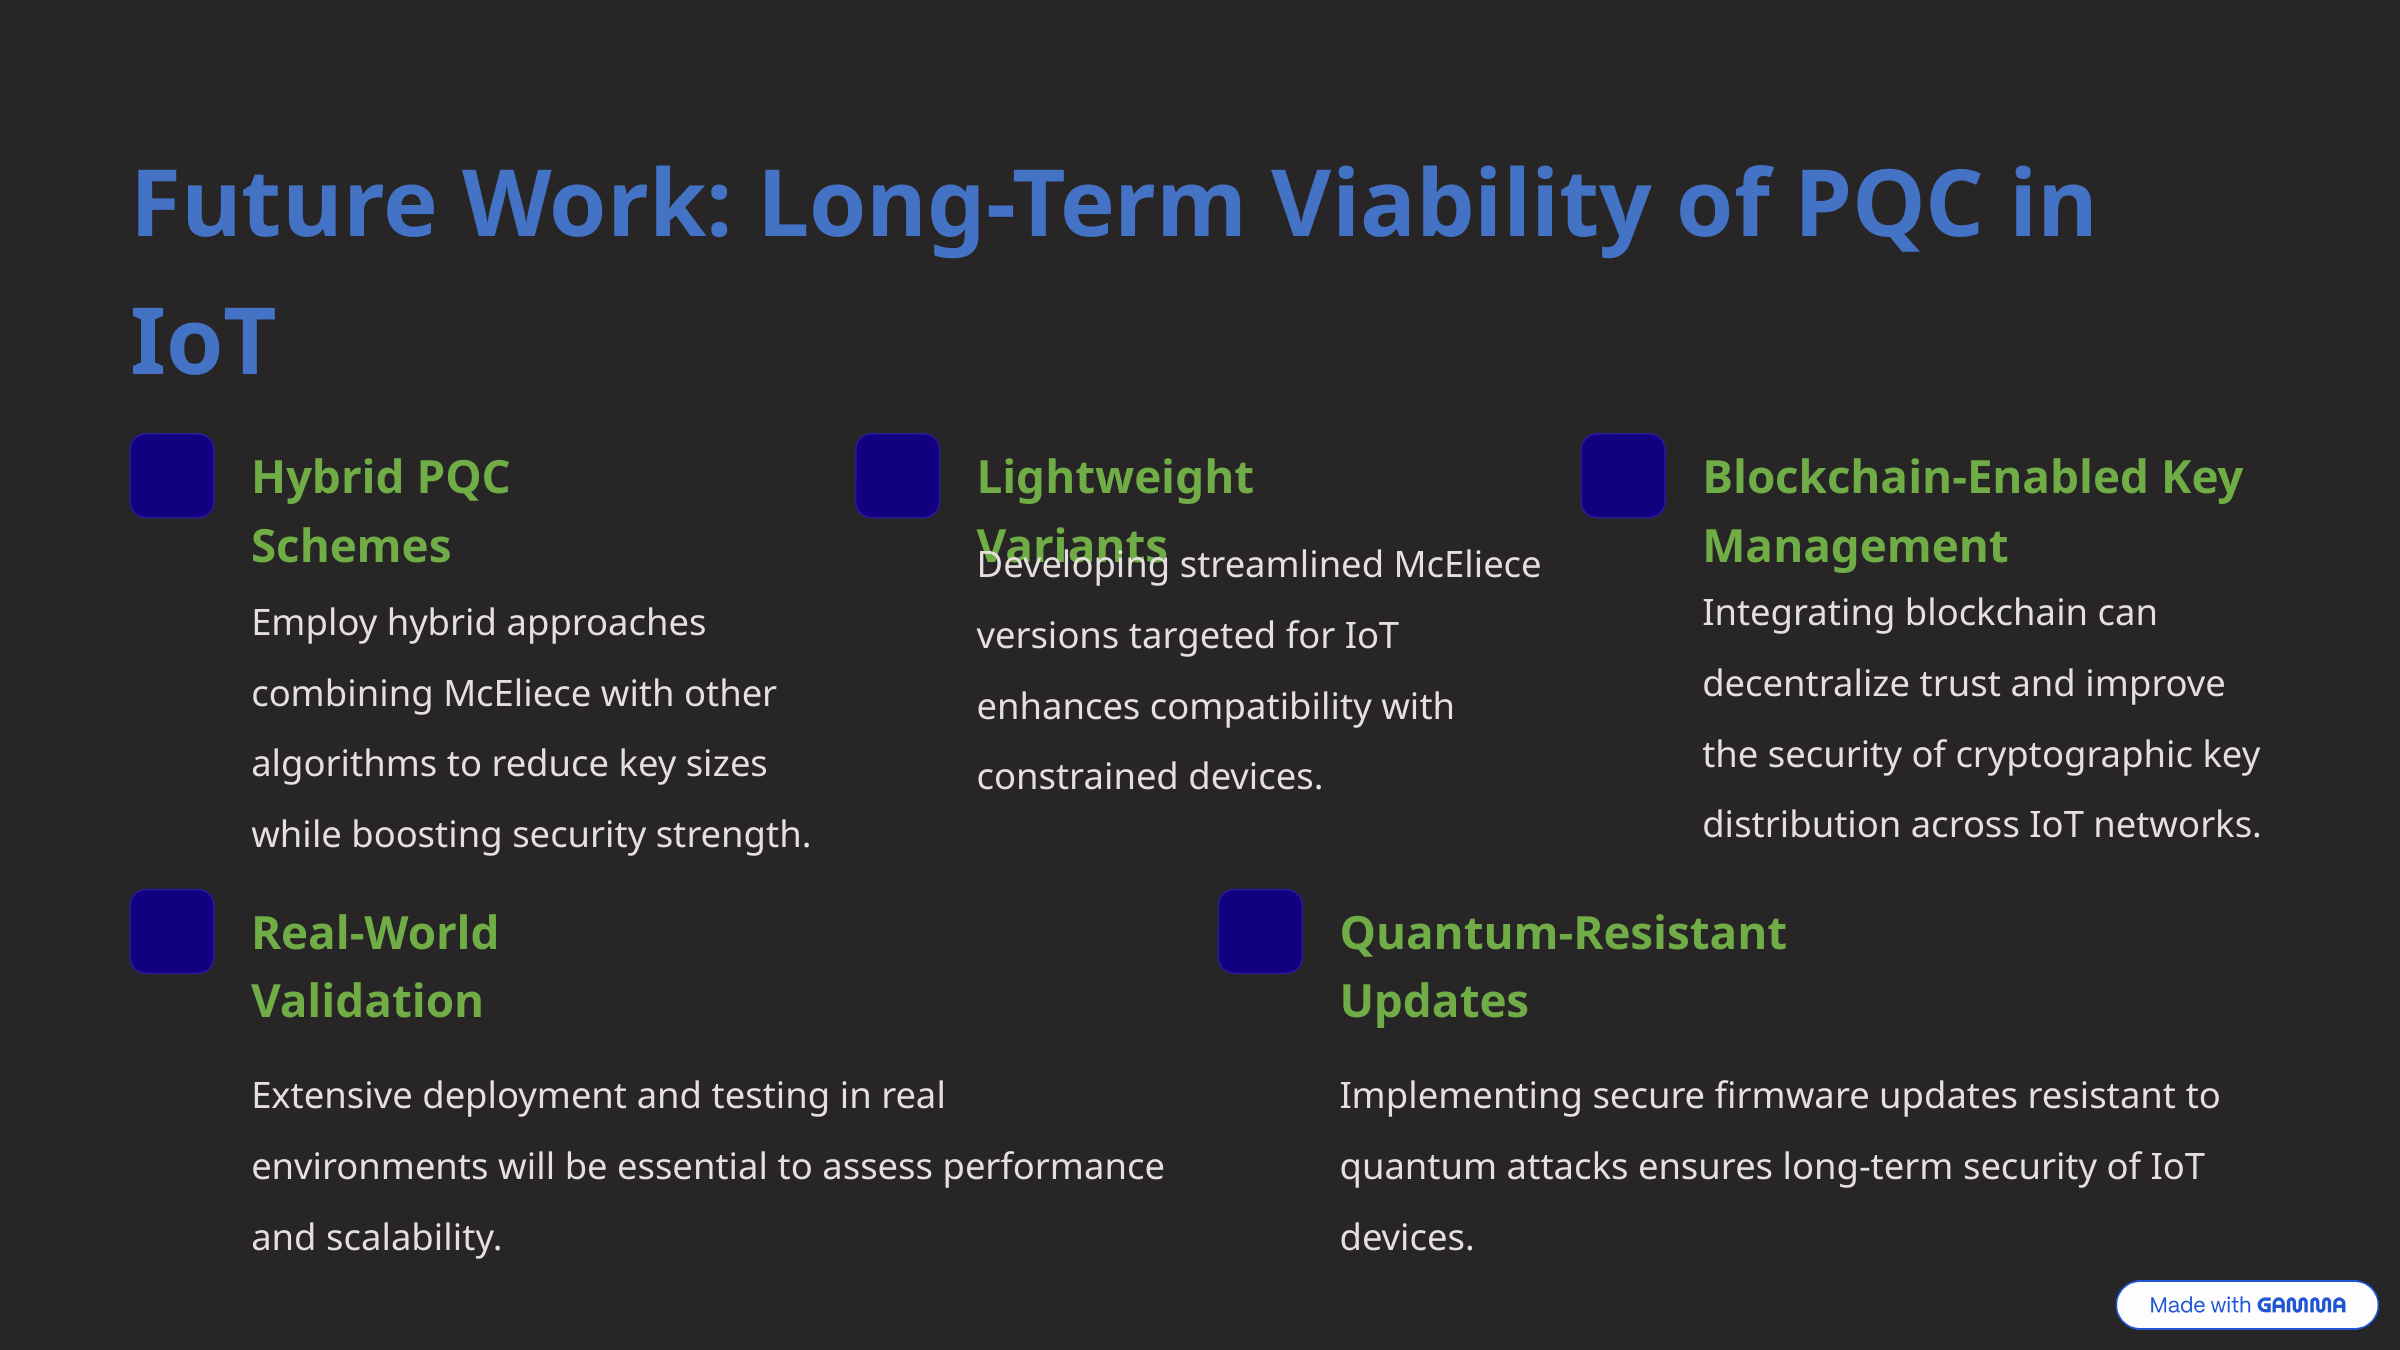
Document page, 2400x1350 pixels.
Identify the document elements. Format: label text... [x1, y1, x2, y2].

text_box [130, 889, 214, 974]
text_box Hybrid PQC Schemes [251, 433, 717, 492]
text_box Developing streamlined McEliece versions targeted for IoT enhances compatibility with constrained devices. [976, 514, 1545, 753]
text_box Blockchain-Enabled Key Management [1702, 433, 2270, 550]
text_box Integrating blockchain can decentralize trust and improve the security of cryptographic key distribution across IoT networks. [1702, 562, 2270, 801]
text_box [855, 433, 940, 518]
text_box Future Work: Long-Term Viability of PQC in IoT [130, 117, 2110, 318]
picture [2106, 1271, 2389, 1339]
text_box [1218, 889, 1303, 974]
text_box Implementing secure firmware updates resistant to quantum attacks ensures long-term security of IoT devices. [1339, 1045, 2270, 1224]
text_box [1581, 433, 1666, 518]
text_box Quantum-Resistant Updates [1339, 889, 1950, 948]
text_box Real-World Validation [251, 889, 717, 948]
text_box Employ hybrid approaches combining McEliece with other algorithms to reduce key sizes while boosting security strength. [251, 571, 819, 810]
text_box [130, 433, 214, 518]
text_box Lightweight Variants [976, 433, 1442, 492]
text_box Extensive deployment and testing in real environments will be essential to assess performance and scalability. [251, 1045, 1182, 1165]
